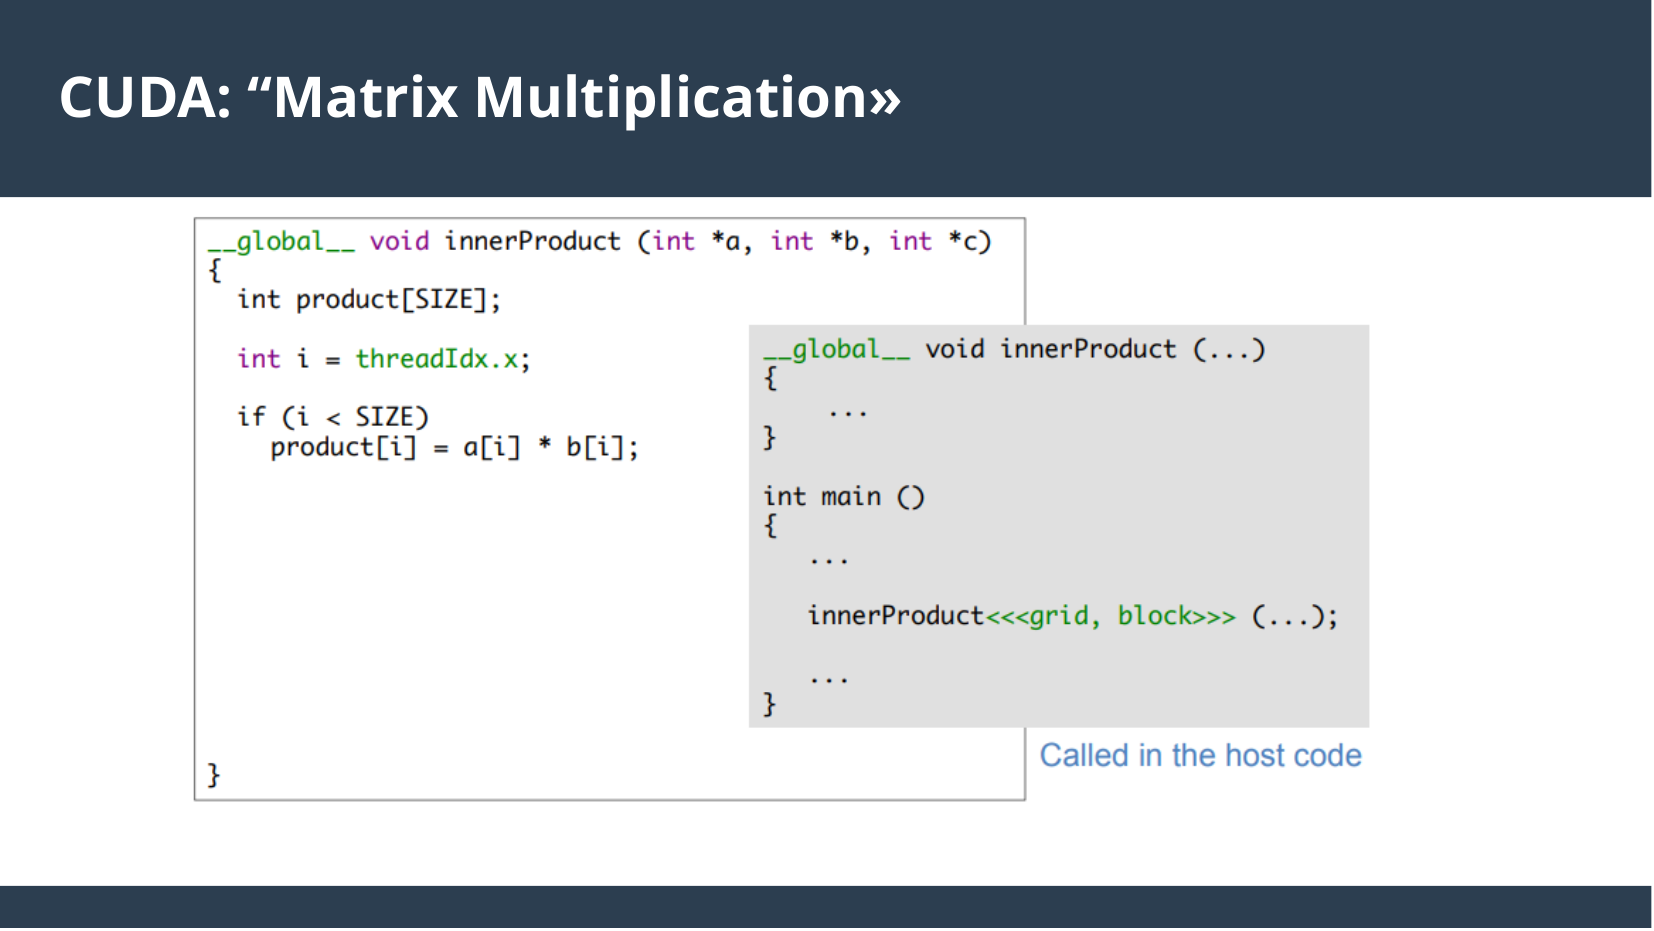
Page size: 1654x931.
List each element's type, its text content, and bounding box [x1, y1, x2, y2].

picture [176, 206, 1388, 830]
text_box CUDA: “Matrix Multiplication» [59, 37, 1593, 153]
